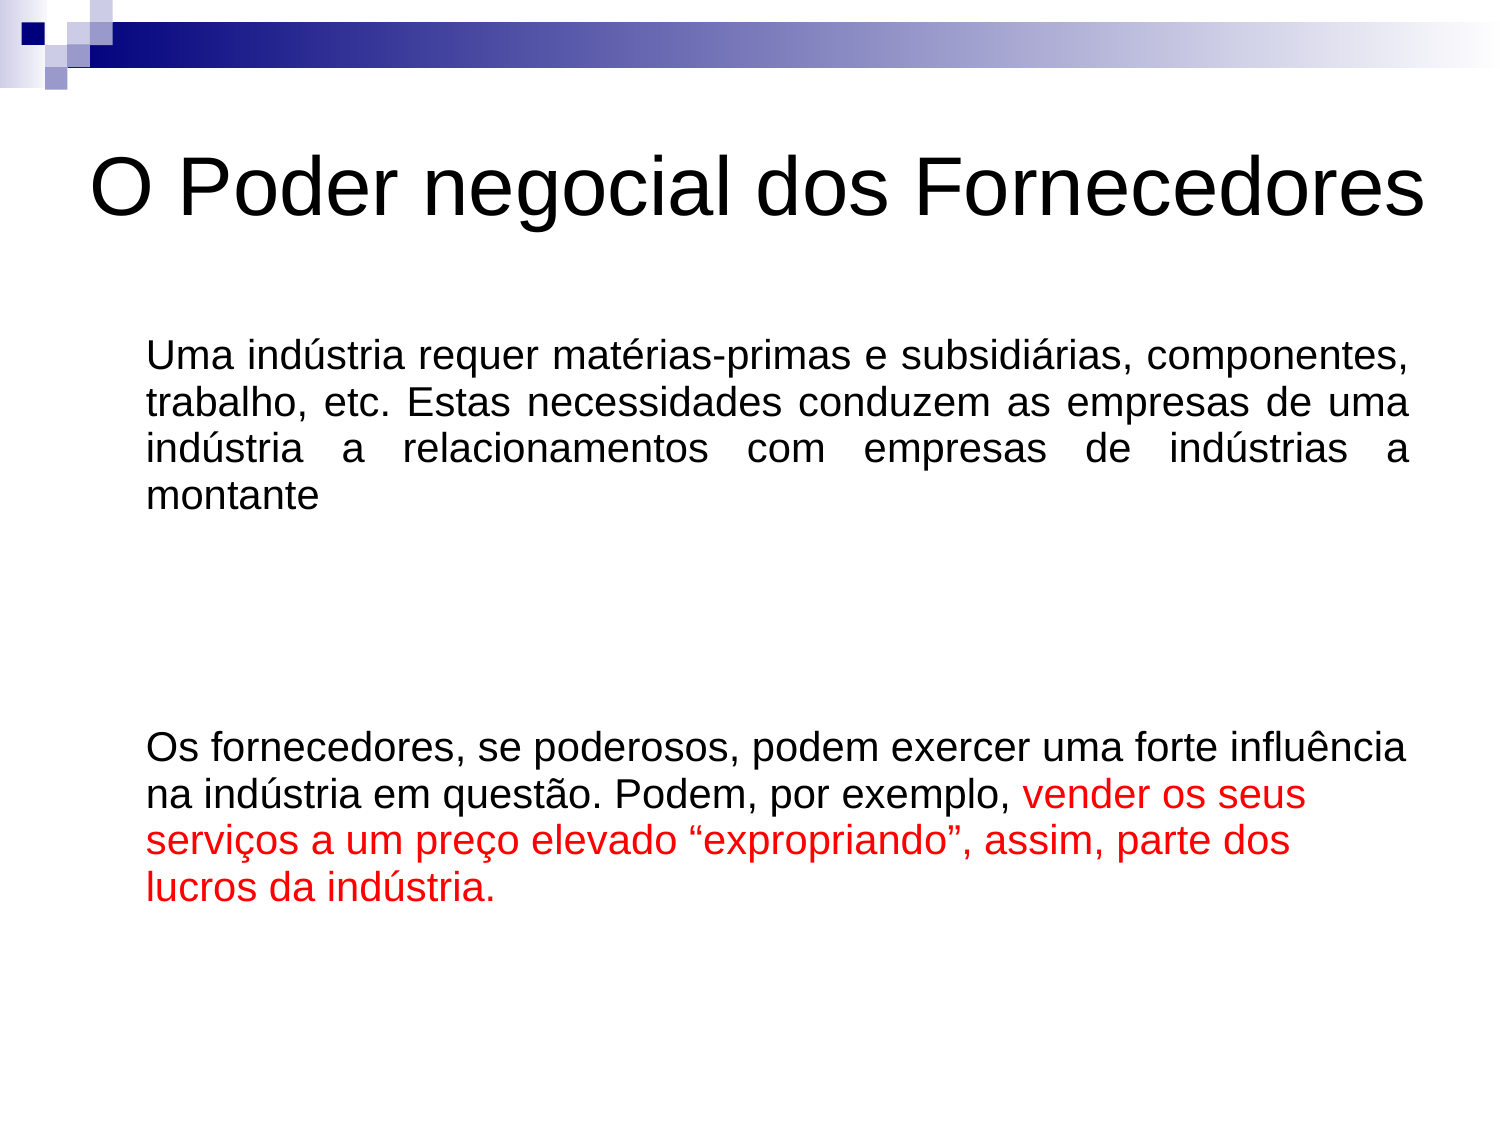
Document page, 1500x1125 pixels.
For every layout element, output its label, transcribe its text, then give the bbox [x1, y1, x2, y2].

title O Poder negocial dos Fornecedores [74, 69, 1471, 306]
list Uma indústria requer matérias-primas e subsidiárias, componentes, trabalho, etc. Estas necessidades conduzem as empresas de uma indústria a relacionamentos com empresas de indústrias a montante Os fornecedores, se poderosos, podem exercer uma forte influência na indústria em questão. Podem, por exemplo, vender os seus serviços a um preço elevado “expropriando”, assim, parte dos lucros da indústria. [74, 324, 1425, 1020]
